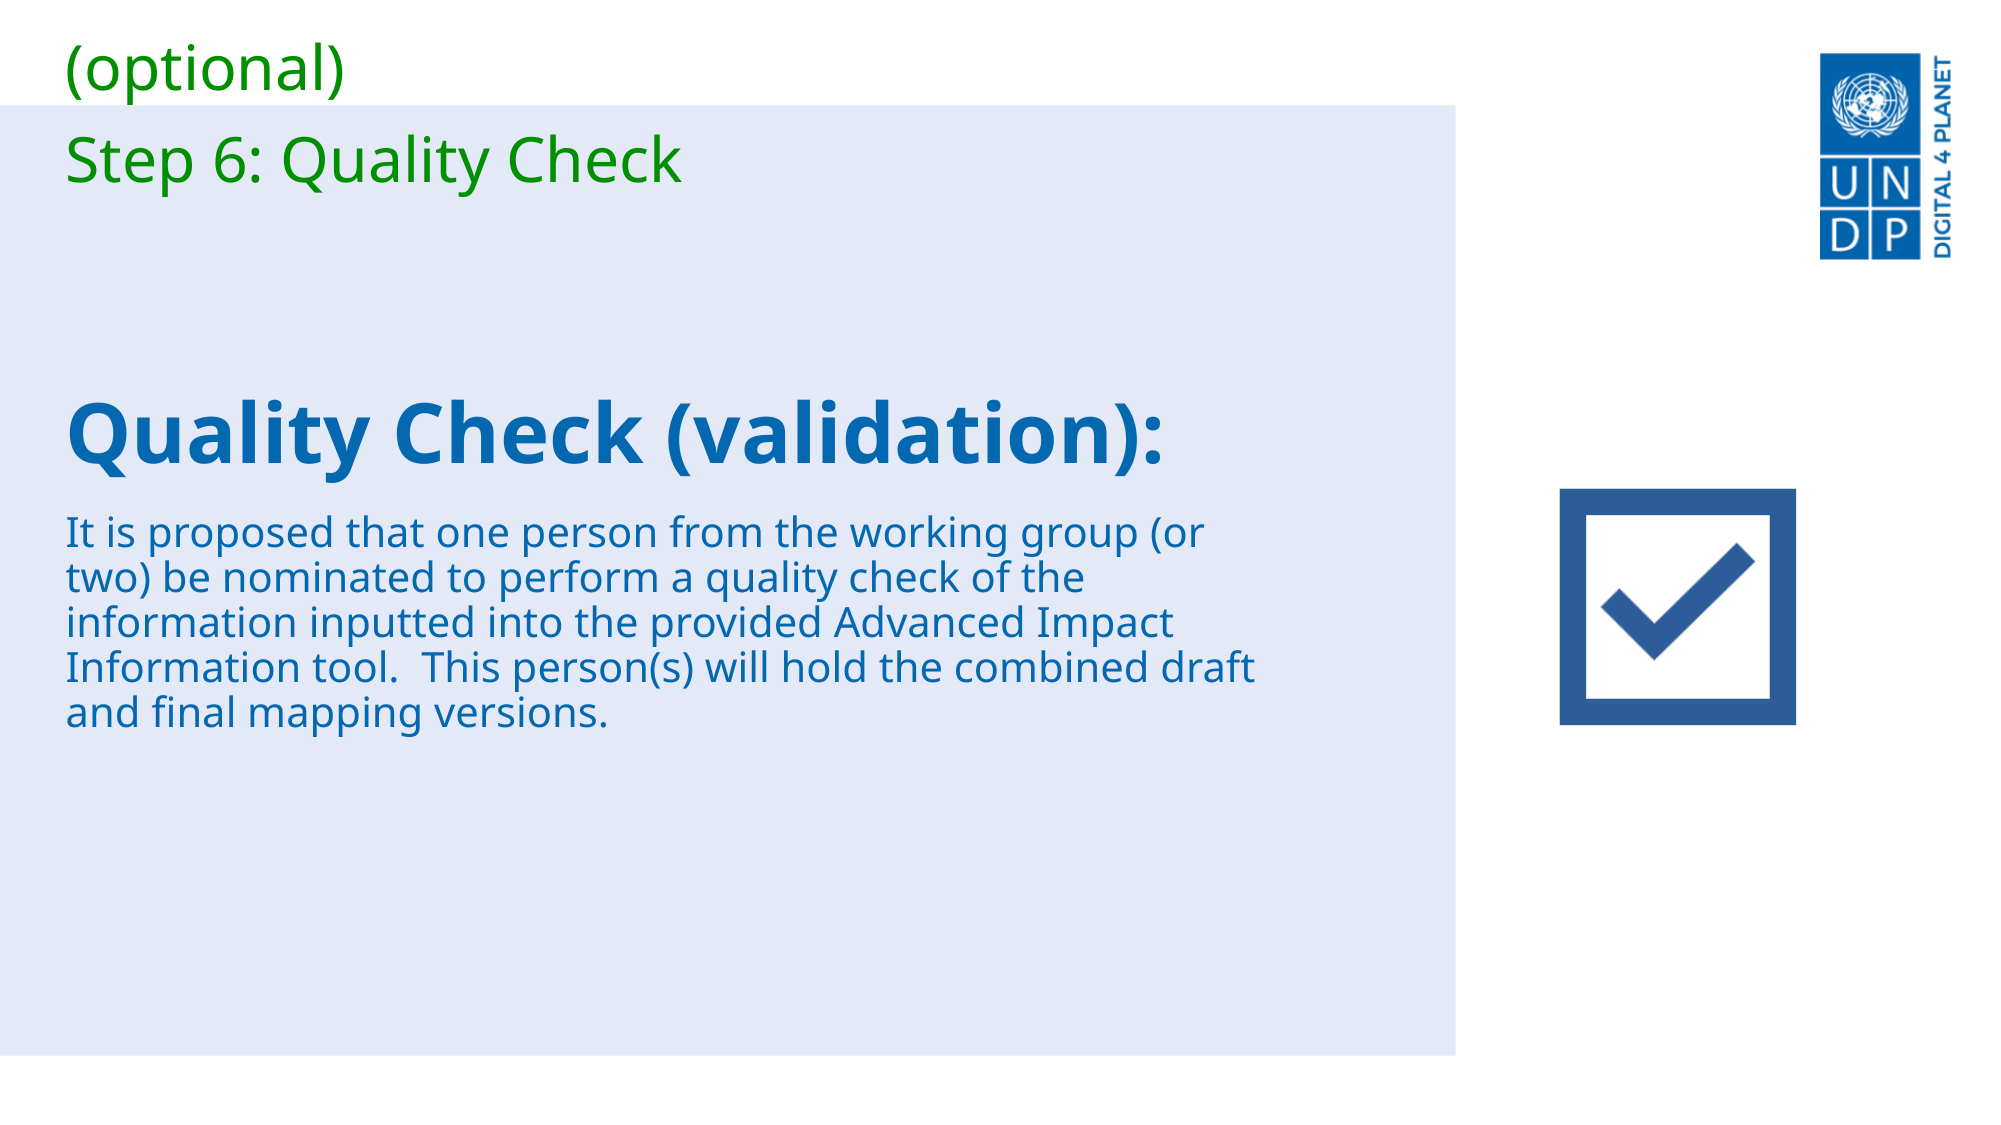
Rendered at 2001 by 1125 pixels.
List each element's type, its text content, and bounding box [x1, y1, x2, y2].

text_box [0, 104, 1457, 1057]
picture [1468, 397, 1888, 817]
text_box (optional) Step 6: Quality Check [50, 107, 1774, 204]
text_box Quality Check (validation): It is proposed that one person from the working group (or two) be nominated to perform a quality check of the information inputted into the provided Advanced Impact Information tool. This person(s) will hold the combined draft and final mapping versions. [50, 381, 1295, 744]
picture [1819, 35, 1970, 275]
